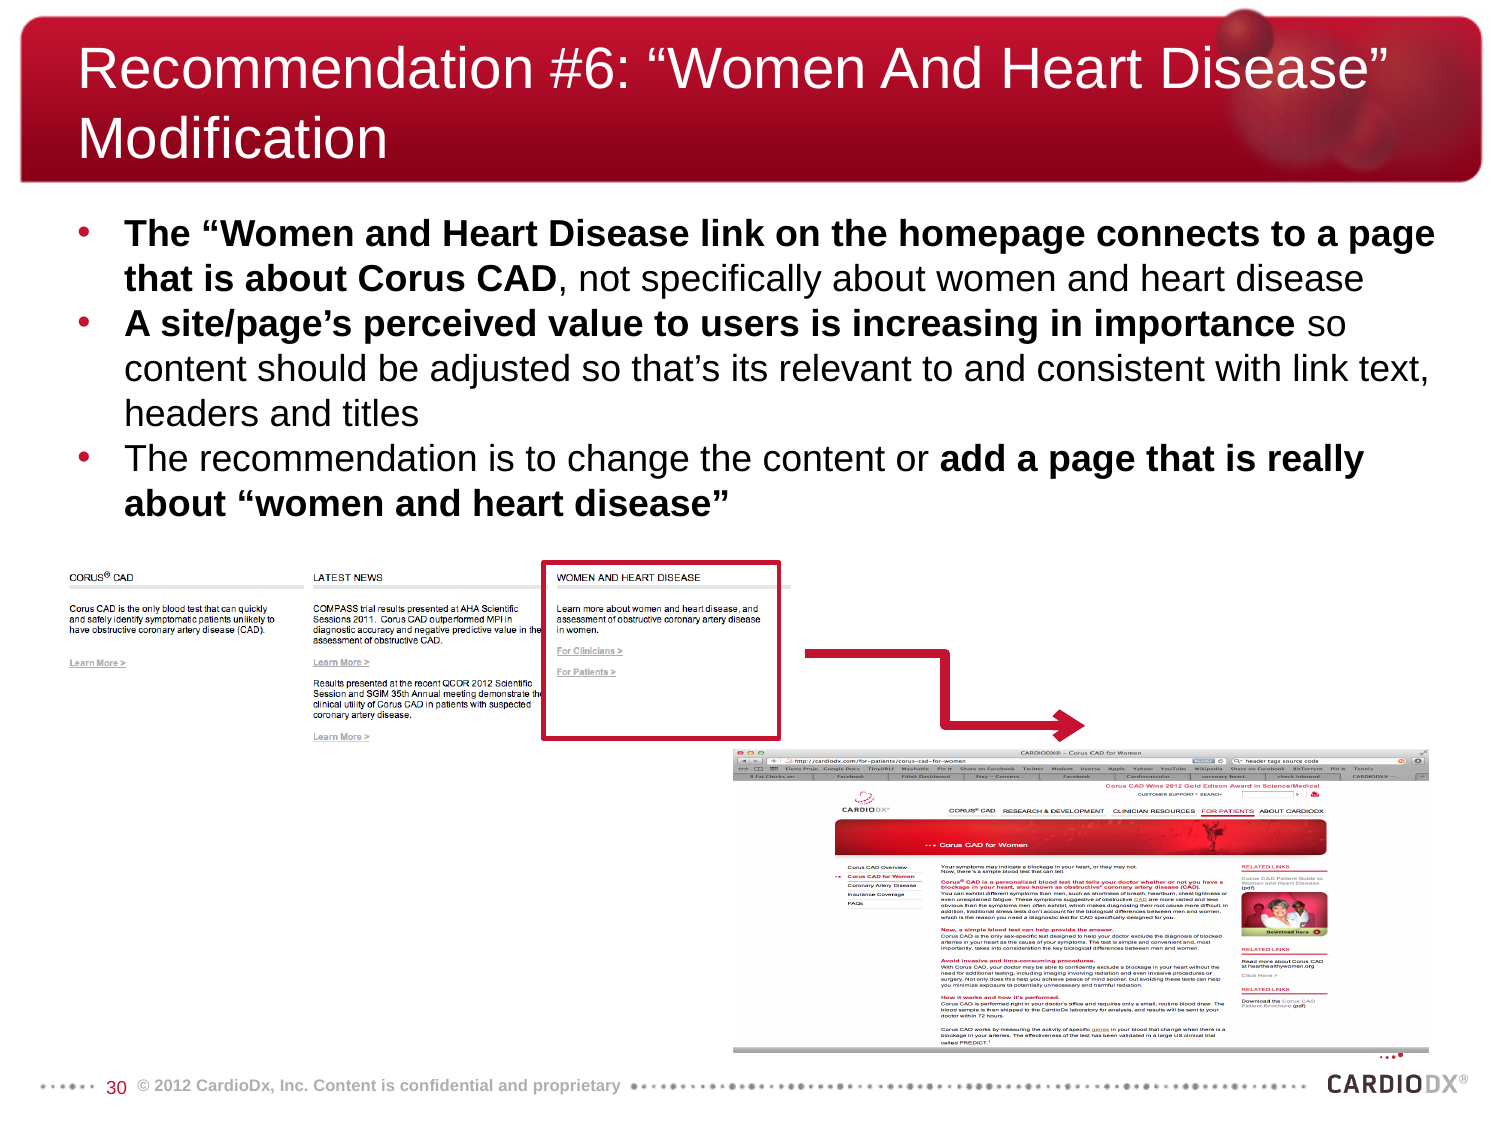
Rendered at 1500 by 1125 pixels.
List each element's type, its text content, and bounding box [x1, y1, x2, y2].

text_box The “Women and Heart Disease link on the homepage connects to a page that is about Corus CAD, not specifically about women and heart disease A site/page’s perceived value to users is increasing in importance so content should be adjusted so that’s its relevant to and consistent with link text, headers and titles The recommendation is to change the content or add a page that is really about “women and heart disease” [62, 201, 1480, 577]
slide_number 30 [105, 1075, 137, 1115]
footer © 2012 CardioDx, Inc. Content is confidential and proprietary [137, 1074, 694, 1118]
picture [41, 561, 806, 746]
title Recommendation #6: “Women And Heart Disease” Modification [62, 22, 1500, 179]
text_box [804, 653, 1086, 726]
picture [0, 748, 1500, 1125]
picture [0, 0, 1500, 205]
